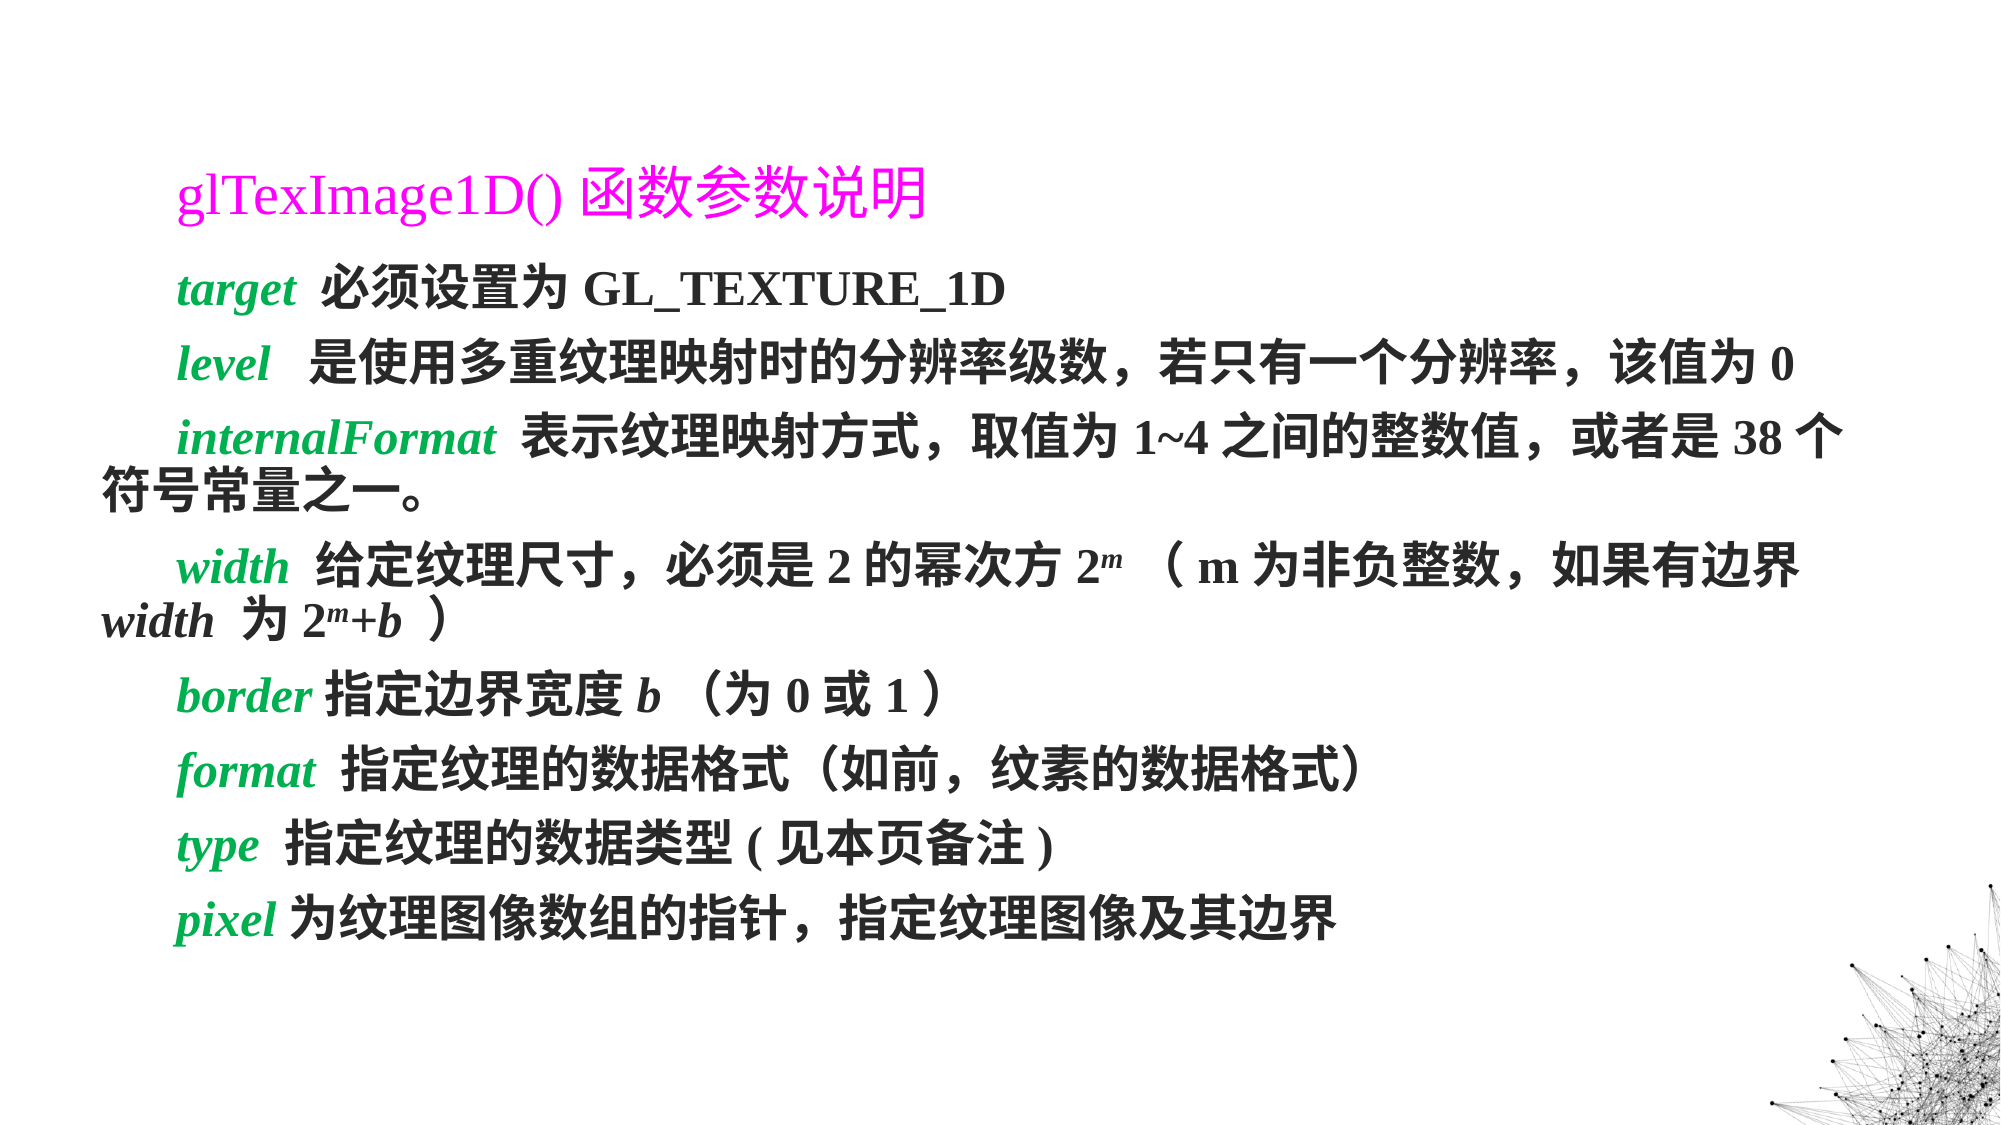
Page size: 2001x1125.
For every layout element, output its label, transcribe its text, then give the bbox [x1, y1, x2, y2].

list glTexImage1D()函数参数说明 target 必须设置为GL_TEXTURE_1D level 是使用多重纹理映射时的分辨率级数，若只有一个分辨率，该值为0 internalFormat 表示纹理映射方式，取值为1~4之间的整数值，或者是38个符号常量之一。 width 给定纹理尺寸，必须是2的幂次方2m（m为非负整数，如果有边界width 为2m+b ） border指定边界宽度b（为0或1） format 指定纹理的数据格式（如前，纹素的数据格式） type 指定纹理的数据类型(见本页备注) pixel为纹理图像数组的指针，指定纹理图像及其边界 [85, 148, 1903, 1114]
picture [1730, 882, 2001, 1125]
